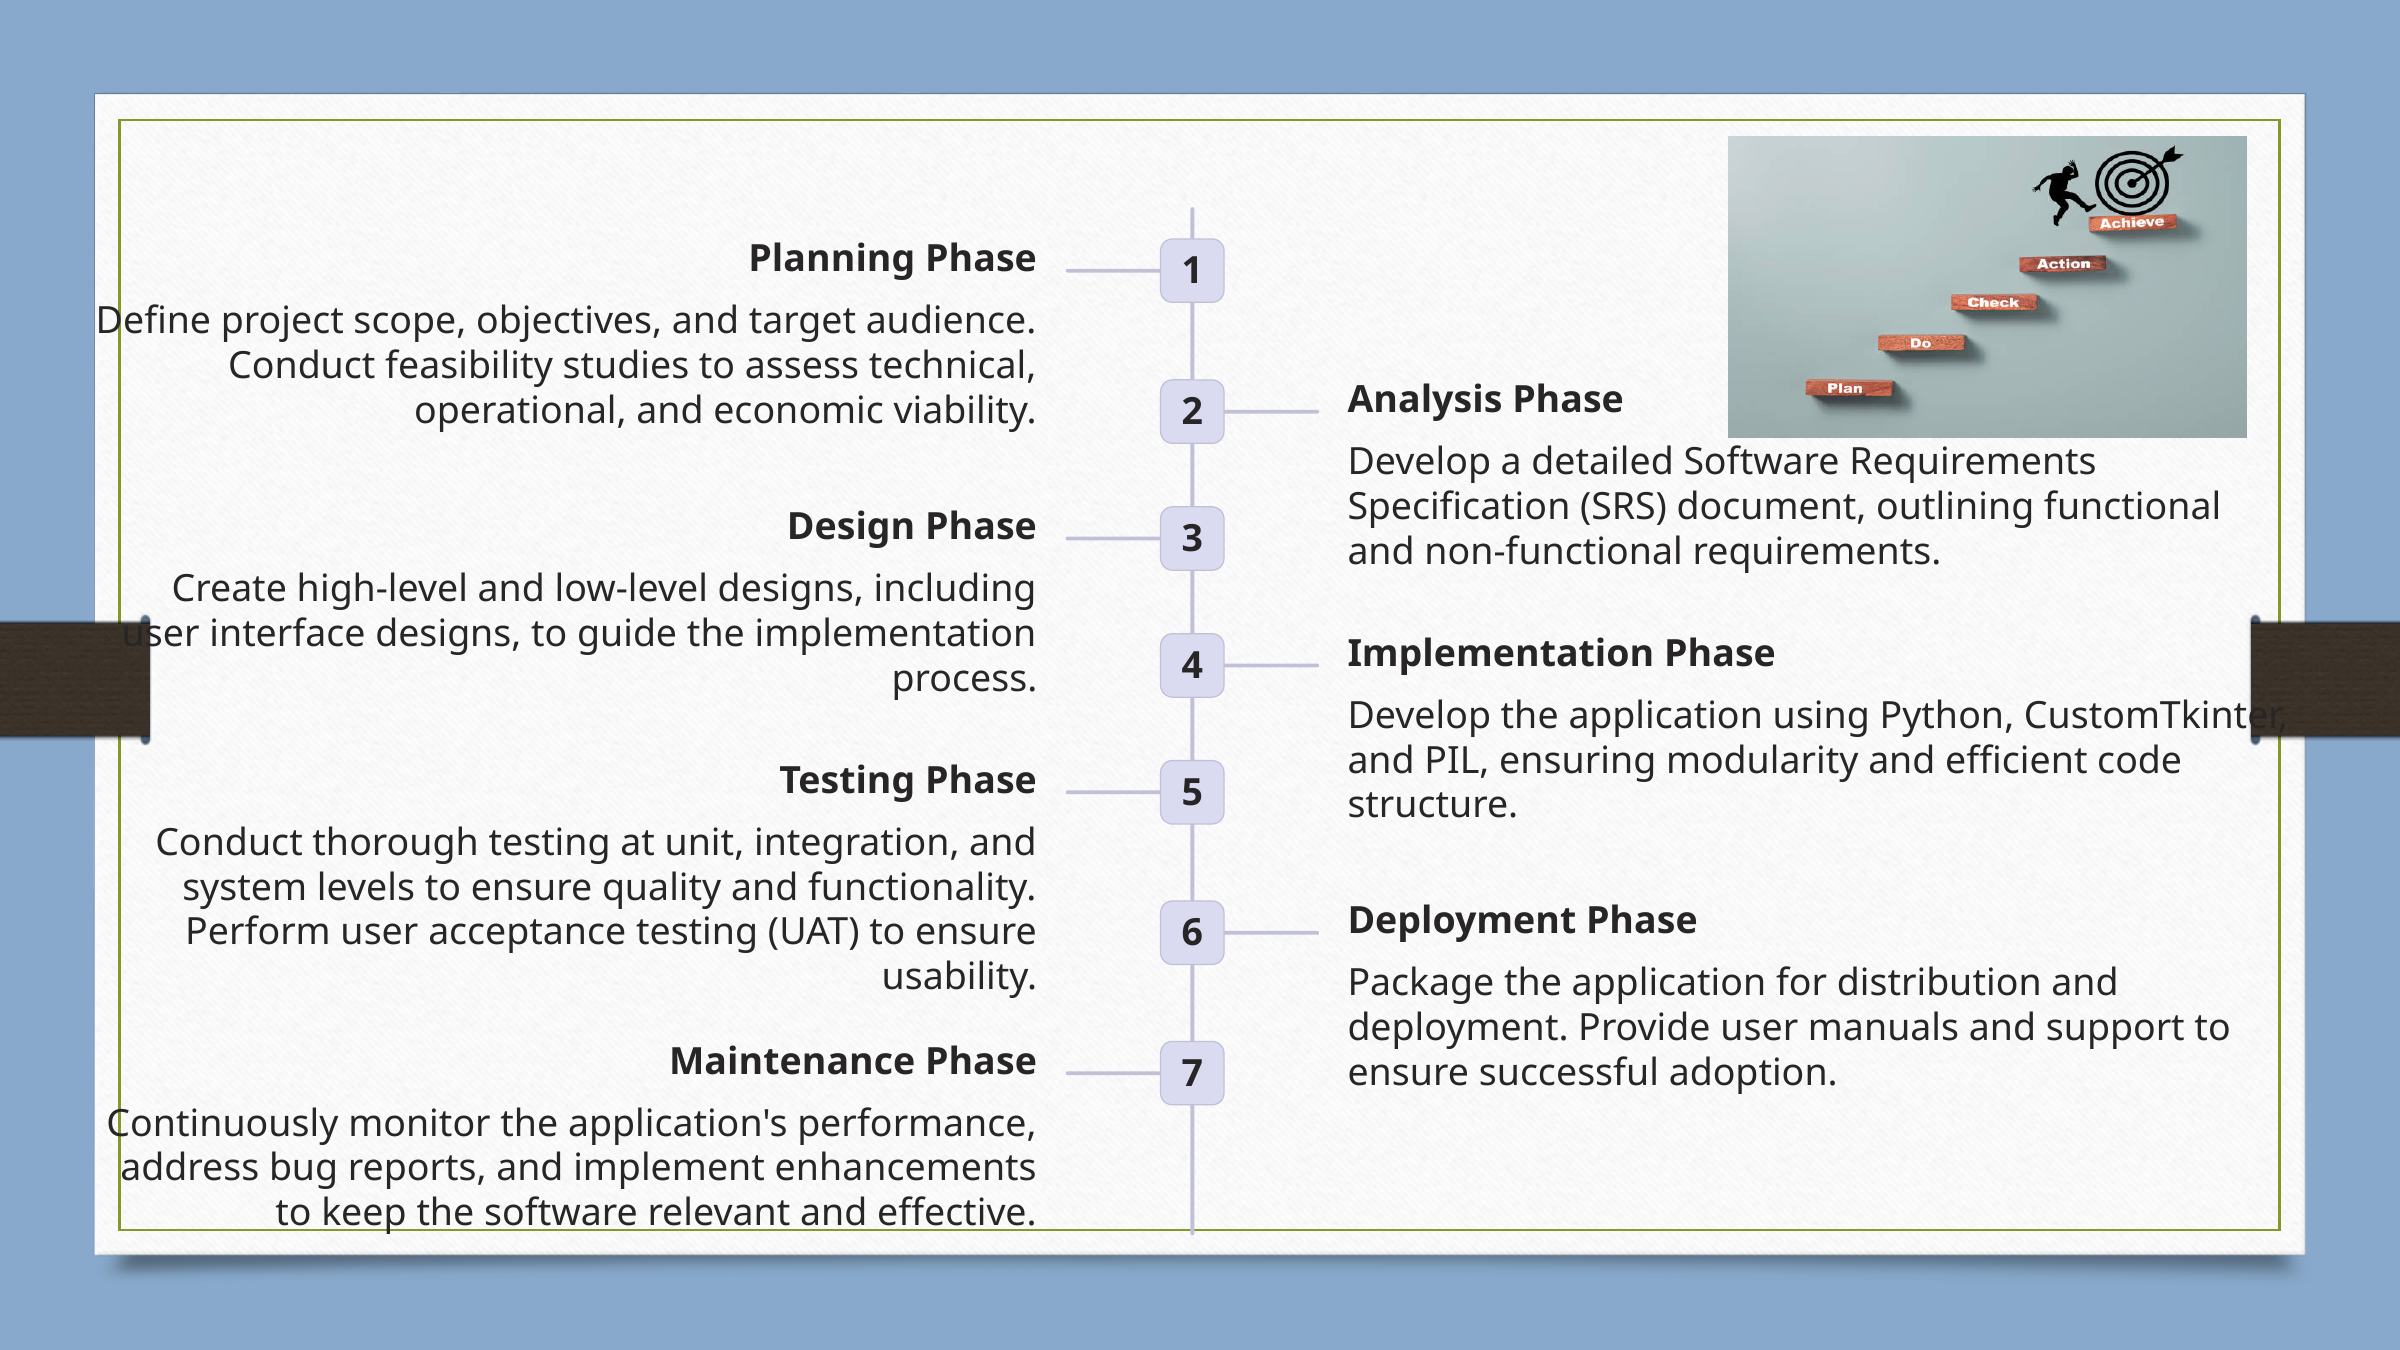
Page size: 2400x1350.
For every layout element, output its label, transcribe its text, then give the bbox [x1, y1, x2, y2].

text_box [1190, 207, 1195, 238]
text_box Define project scope, objectives, and target audience. Conduct feasibility studies to assess technical, operational, and economic viability. [91, 296, 1038, 387]
text_box 4 [1178, 644, 1207, 687]
text_box [1225, 930, 1320, 935]
text_box Maintenance Phase [684, 1037, 1038, 1082]
text_box [1160, 633, 1225, 698]
text_box Develop a detailed Software Requirements Specification (SRS) document, outlining functional and non-functional requirements. [1347, 437, 2294, 528]
text_box [125, 113, 849, 185]
text_box [1065, 268, 1160, 273]
text_box 2 [1179, 390, 1205, 433]
text_box [1065, 536, 1160, 541]
text_box Design Phase [684, 503, 1038, 548]
text_box 1 [1183, 249, 1201, 292]
text_box [1160, 506, 1225, 571]
text_box [1190, 965, 1195, 1041]
text_box 5 [1179, 771, 1205, 814]
text_box Testing Phase [684, 757, 1038, 802]
text_box Analysis Phase [1347, 376, 1700, 421]
text_box [1065, 790, 1160, 795]
text_box [1190, 571, 1195, 633]
text_box [1160, 900, 1225, 965]
text_box [1190, 303, 1195, 379]
text_box Develop the application using Python, CustomTkinter, and PIL, ensuring modularity and efficient code structure. [1347, 691, 2294, 782]
text_box [1190, 1105, 1195, 1236]
text_box Create high-level and low-level designs, including user interface designs, to guide the implementation process. [91, 564, 1038, 655]
text_box [1160, 1041, 1225, 1105]
text_box [1225, 409, 1320, 414]
text_box 7 [1180, 1052, 1205, 1095]
text_box [1160, 760, 1225, 824]
text_box Deployment Phase [1347, 897, 1700, 942]
text_box [1190, 824, 1195, 900]
text_box [1225, 663, 1320, 668]
text_box Planning Phase [684, 235, 1038, 280]
text_box 6 [1179, 911, 1206, 954]
text_box Continuously monitor the application's performance, address bug reports, and implement enhancements to keep the software relevant and effective. [91, 1098, 1038, 1190]
text_box [1160, 379, 1225, 444]
text_box Implementation Phase [1347, 630, 1710, 675]
text_box [1160, 238, 1225, 303]
text_box [1065, 1071, 1160, 1076]
picture [0, 0, 2400, 1350]
text_box [1190, 444, 1195, 506]
text_box Conduct thorough testing at unit, integration, and system levels to ensure quality and functionality. Perform user acceptance testing (UAT) to ensure usability. [91, 818, 1038, 954]
text_box Package the application for distribution and deployment. Provide user manuals and support to ensure successful adoption. [1347, 958, 2294, 1049]
text_box [1190, 698, 1195, 760]
text_box 3 [1179, 517, 1206, 560]
